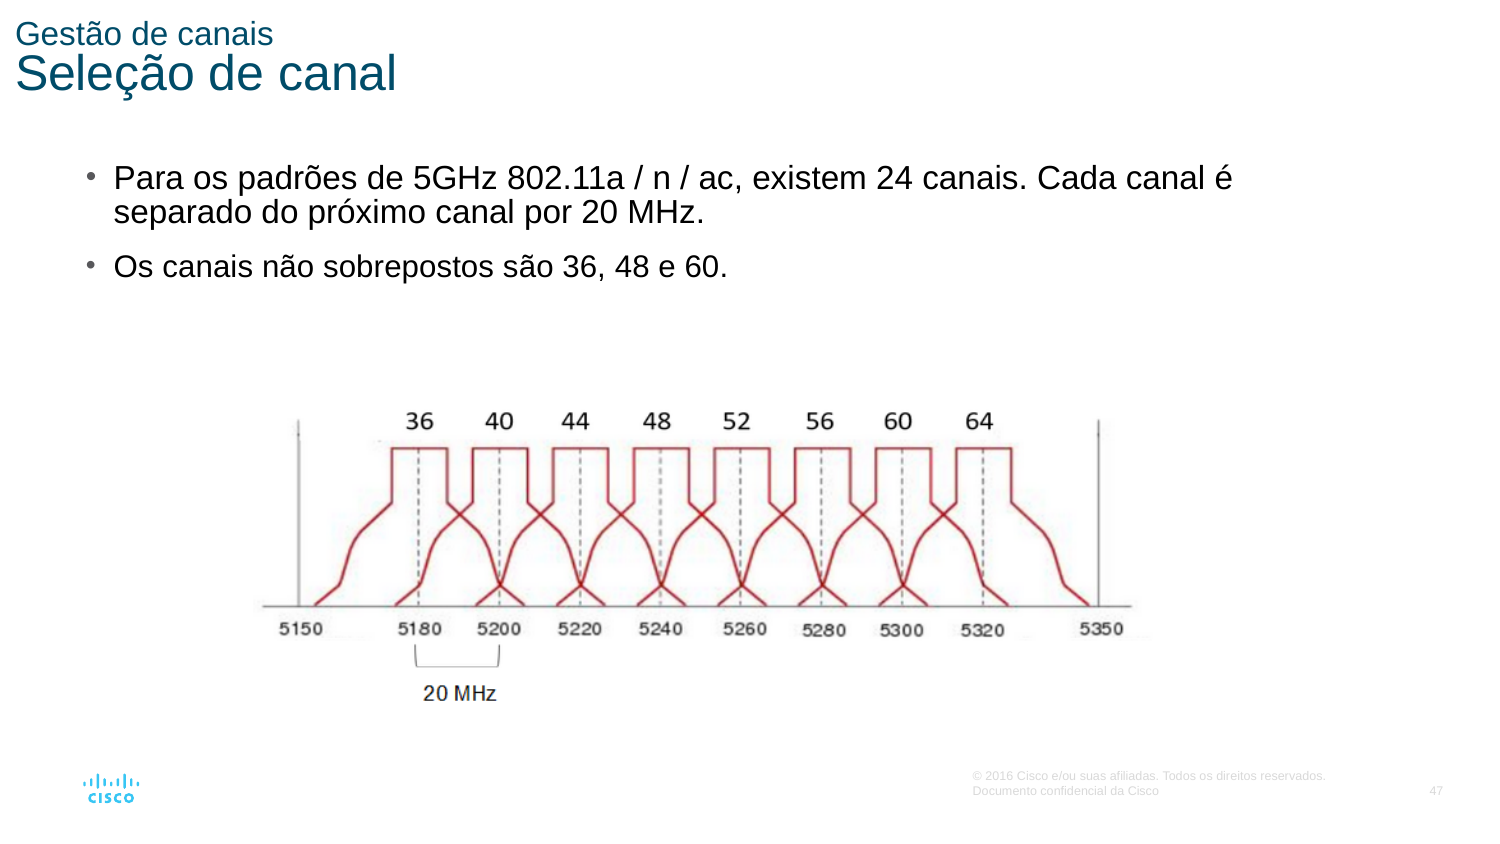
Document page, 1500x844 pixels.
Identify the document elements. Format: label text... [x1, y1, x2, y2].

title Gestão de canais Seleção de canal [0, 0, 1369, 121]
picture [227, 392, 1153, 715]
list Para os padrões de 5GHz 802.11a / n / ac, existem 24 canais. Cada canal é separado do próximo canal por 20 MHz. Os canais não sobrepostos são 36, 48 e 60. [70, 154, 1369, 358]
